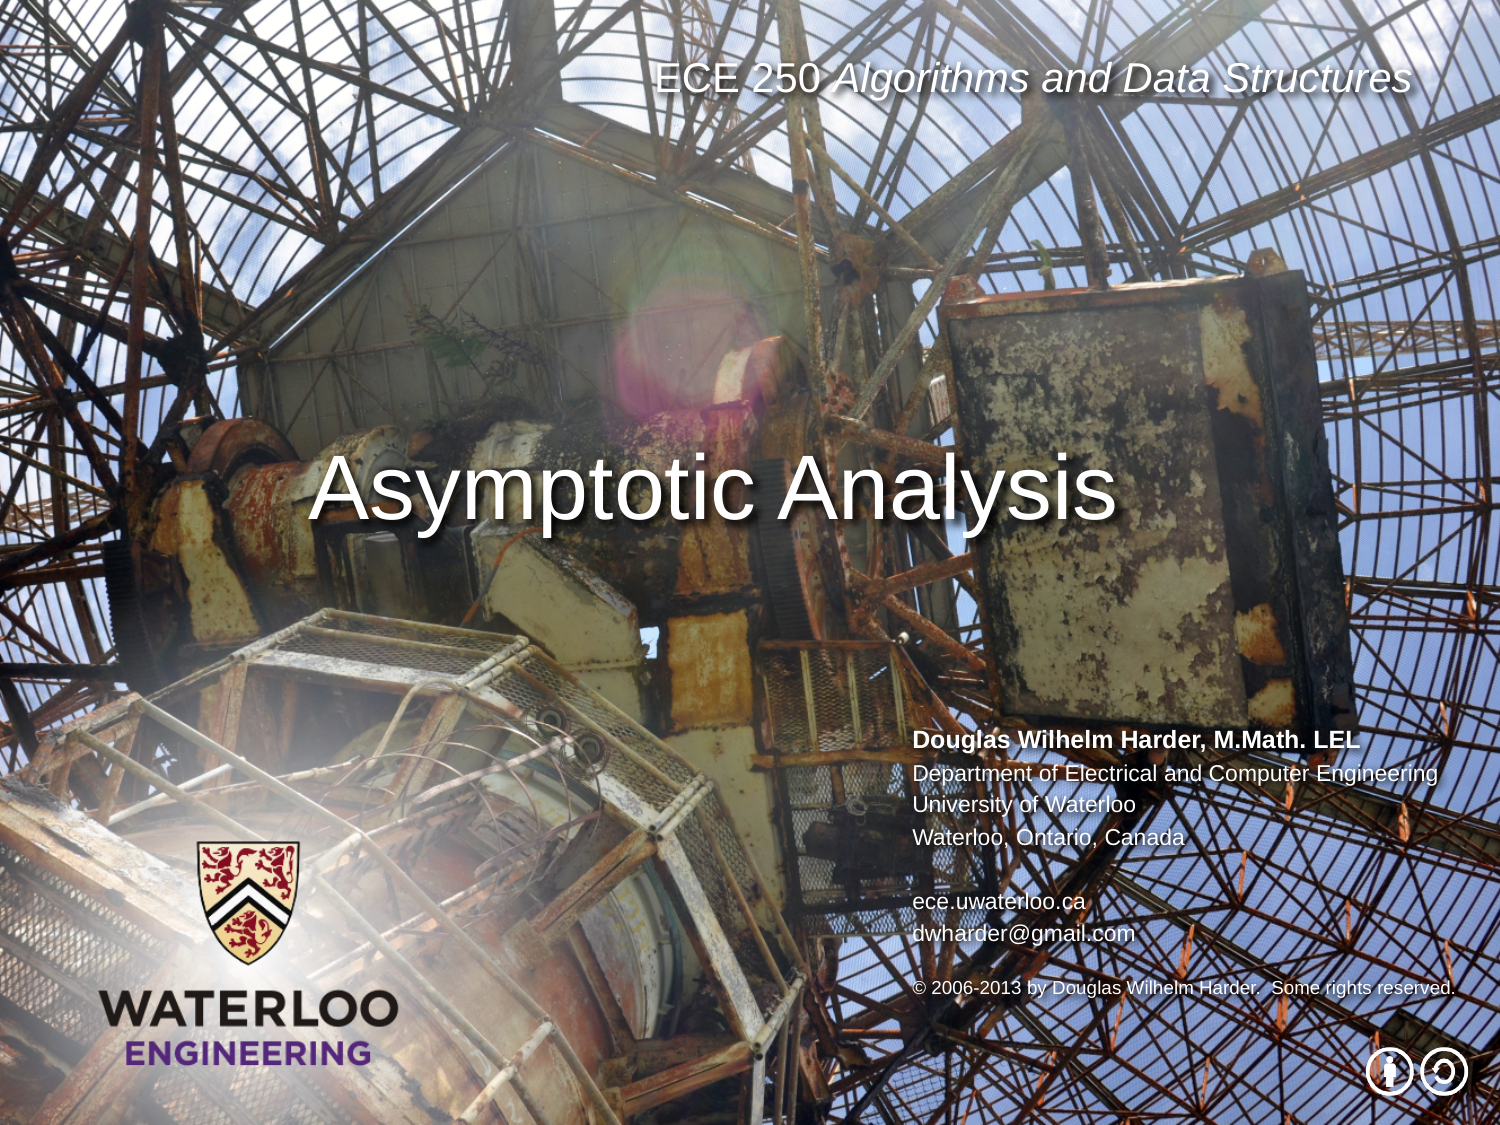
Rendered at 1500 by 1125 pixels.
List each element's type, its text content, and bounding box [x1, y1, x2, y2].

text_box Asymptotic Analysis [123, 420, 1305, 546]
picture [0, 0, 1500, 1125]
